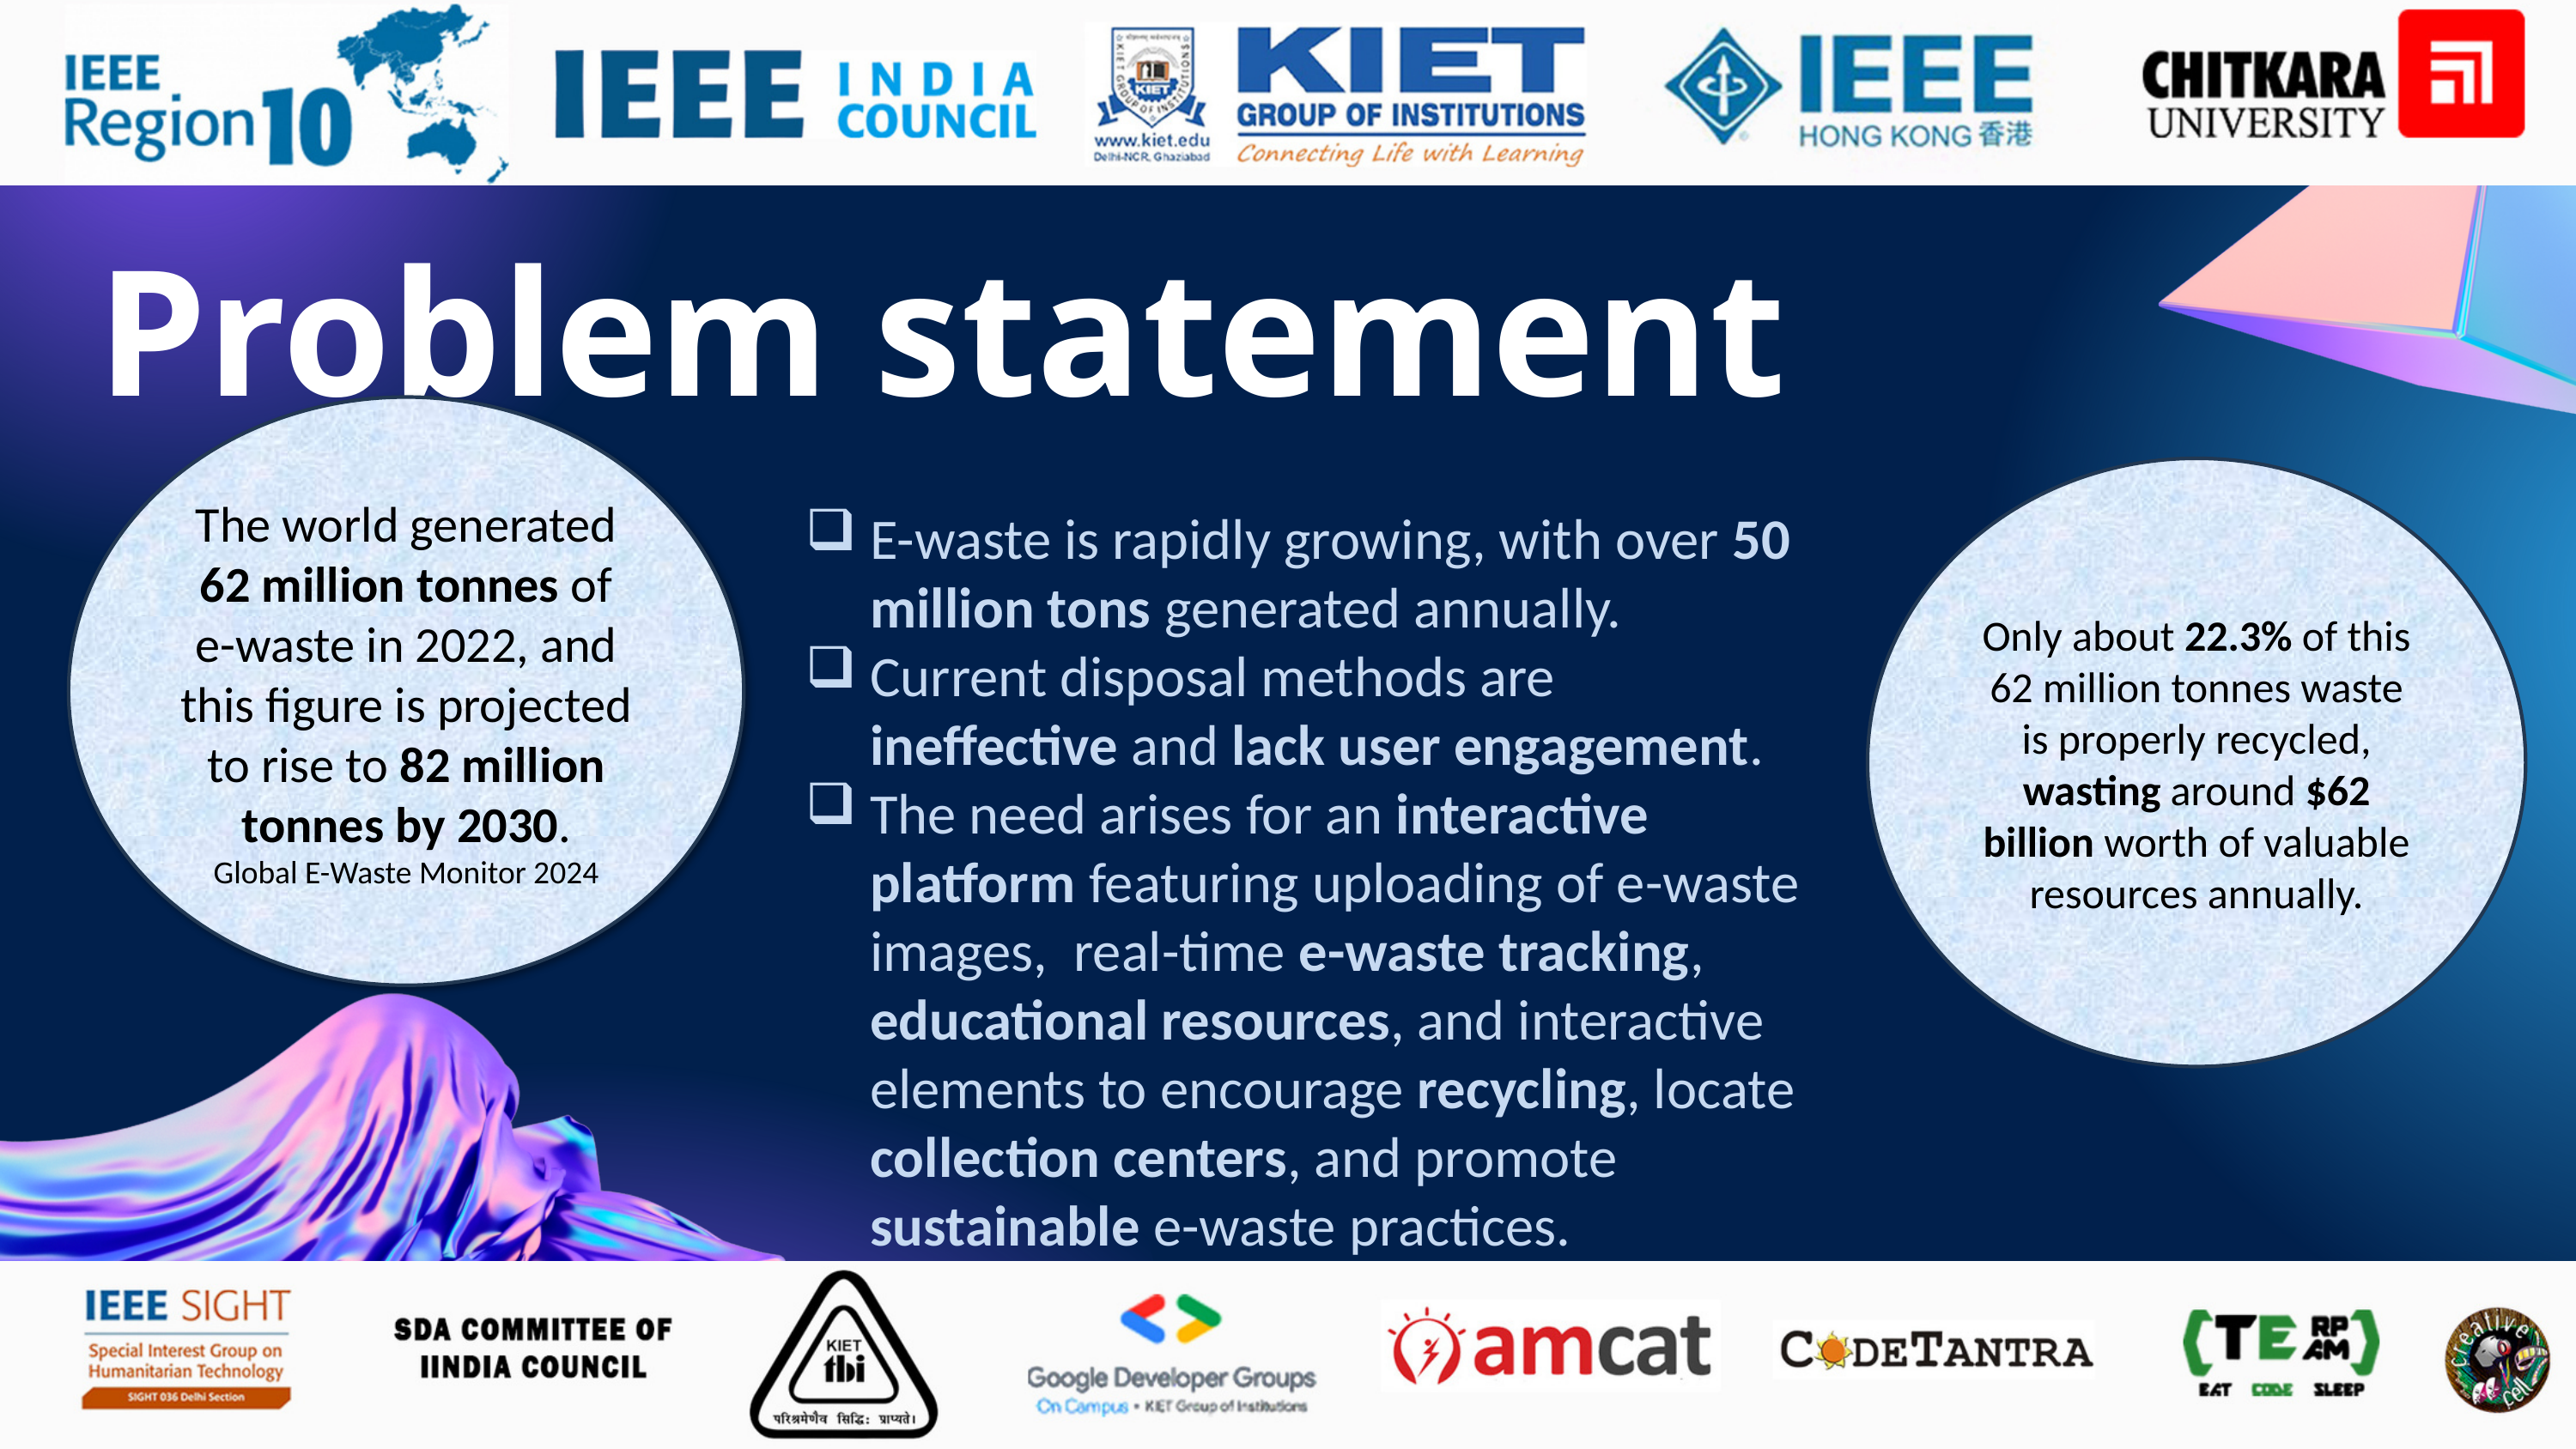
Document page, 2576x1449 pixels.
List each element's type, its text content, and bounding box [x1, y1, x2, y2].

text_box Only about 22.3% of this 62 million tonnes waste is properly recycled, wasting around $62 billion worth of valuable resources annually. [1865, 456, 2528, 1069]
text_box Problem statement [0, 186, 1928, 431]
text_box [0, 431, 242, 621]
text_box [0, 1261, 2576, 1449]
text_box [0, 991, 793, 1261]
text_box [2158, 185, 2576, 437]
text_box [575, 431, 744, 621]
text_box The world generated 62 million tonnes of e-waste in 2022, and this figure is projected to rise to 82 million tonnes by 2030. Global E-Waste Monitor 2024 [66, 395, 746, 987]
text_box [0, 0, 2576, 185]
text_box E-waste is rapidly growing, with over 50 million tons generated annually. Current disposal methods are ineffective and lack user engagement. The need arises for an interactive platform featuring uploading of e-waste images, real-time e-waste tracking, educational resources, and interactive elements to encourage recycling, locate collection centers, and promote sustainable e-waste practices. [793, 495, 1821, 1264]
text_box [1901, 185, 2576, 1261]
